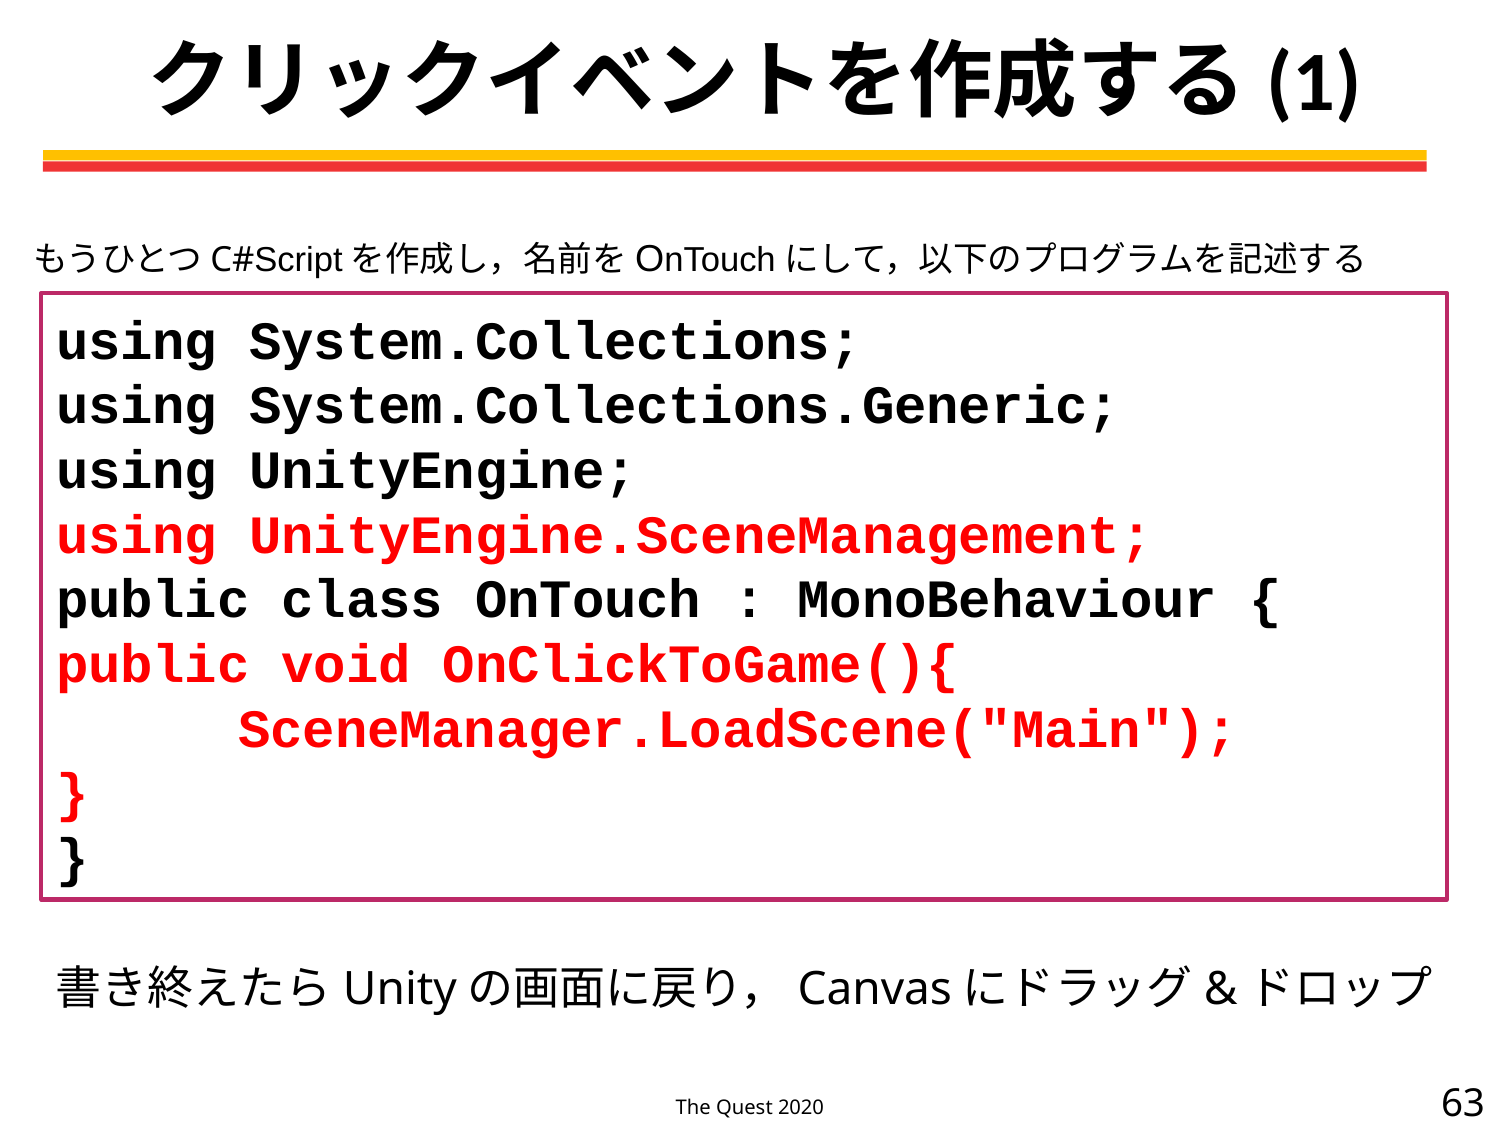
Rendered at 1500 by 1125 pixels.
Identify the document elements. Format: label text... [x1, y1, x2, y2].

slide_number 63 [1149, 1074, 1500, 1125]
text_box 書き終えたらUnityの画面に戻り，Canvasにドラッグ&ドロップ [40, 951, 1448, 1022]
title クリックイベントを作成する(1) [19, 8, 1491, 144]
text_box もうひとつC#Scriptを作成し，名前をOnTouchにして，以下のプログラムを記述する [18, 226, 1381, 287]
text_box using System.Collections; using System.Collections.Generic; using UnityEngine; using UnityEngine.SceneManagement; public class OnTouch : MonoBehaviour { public void OnClickToGame(){ SceneManager.LoadScene("Main"); } } [39, 291, 1449, 902]
footer The Quest 2020 [512, 1087, 988, 1125]
